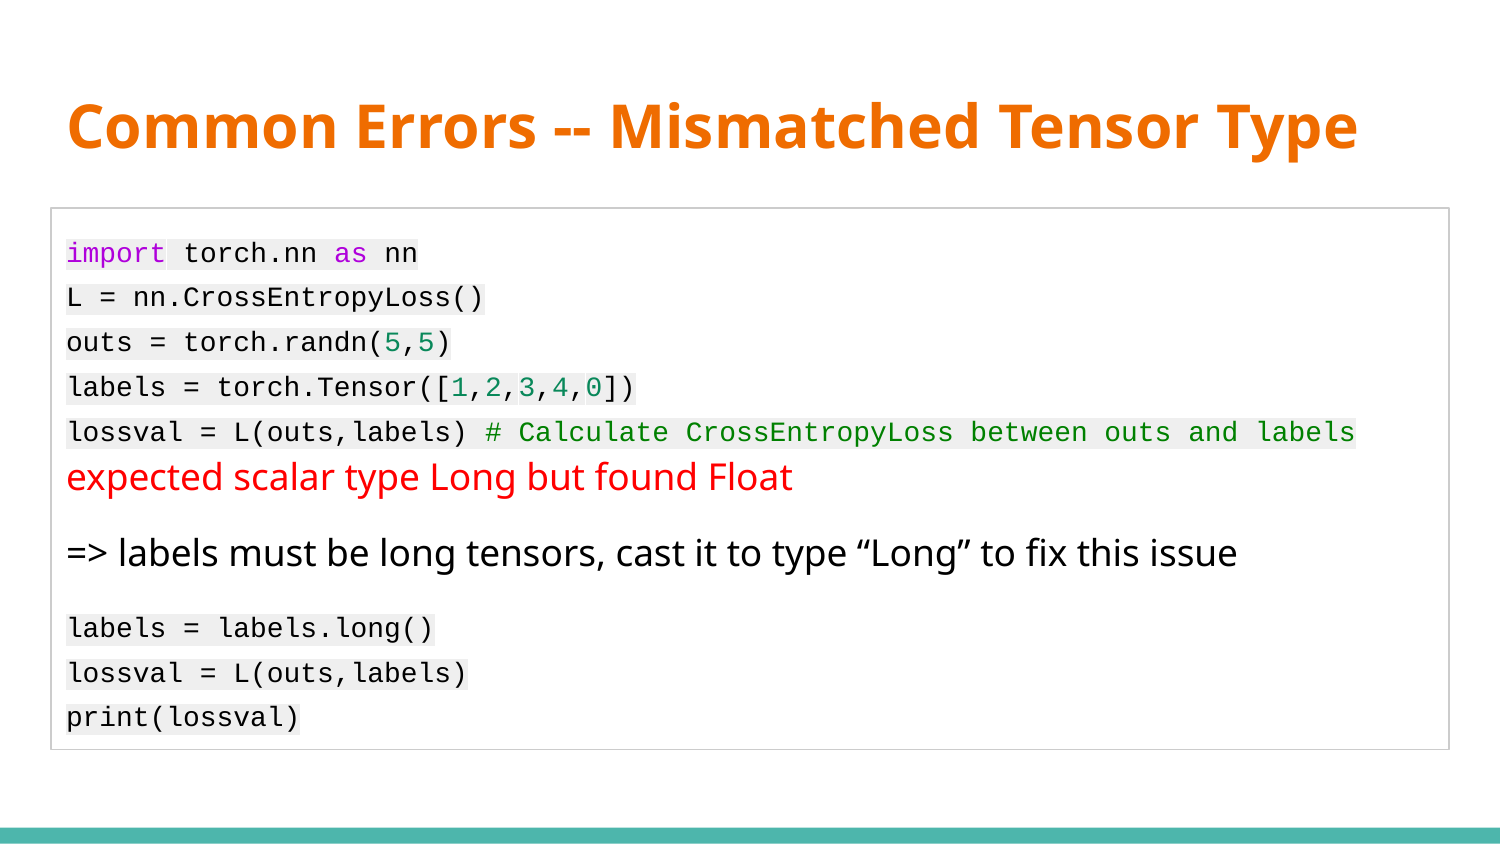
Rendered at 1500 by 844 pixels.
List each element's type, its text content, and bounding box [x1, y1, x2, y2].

title Common Errors -- Mismatched Tensor Type [51, 72, 1449, 189]
list import torch.nn as nn L = nn.CrossEntropyLoss() outs = torch.randn(5,5) labels = torch.Tensor([1,2,3,4,0]) lossval = L(outs,labels) # Calculate CrossEntropyLoss between outs and labels expected scalar type Long but found Float => labels must be long tensors, cast it to type “Long” to fix this issue labels = labels.long() lossval = L(outs,labels) print(lossval) [51, 207, 1449, 750]
